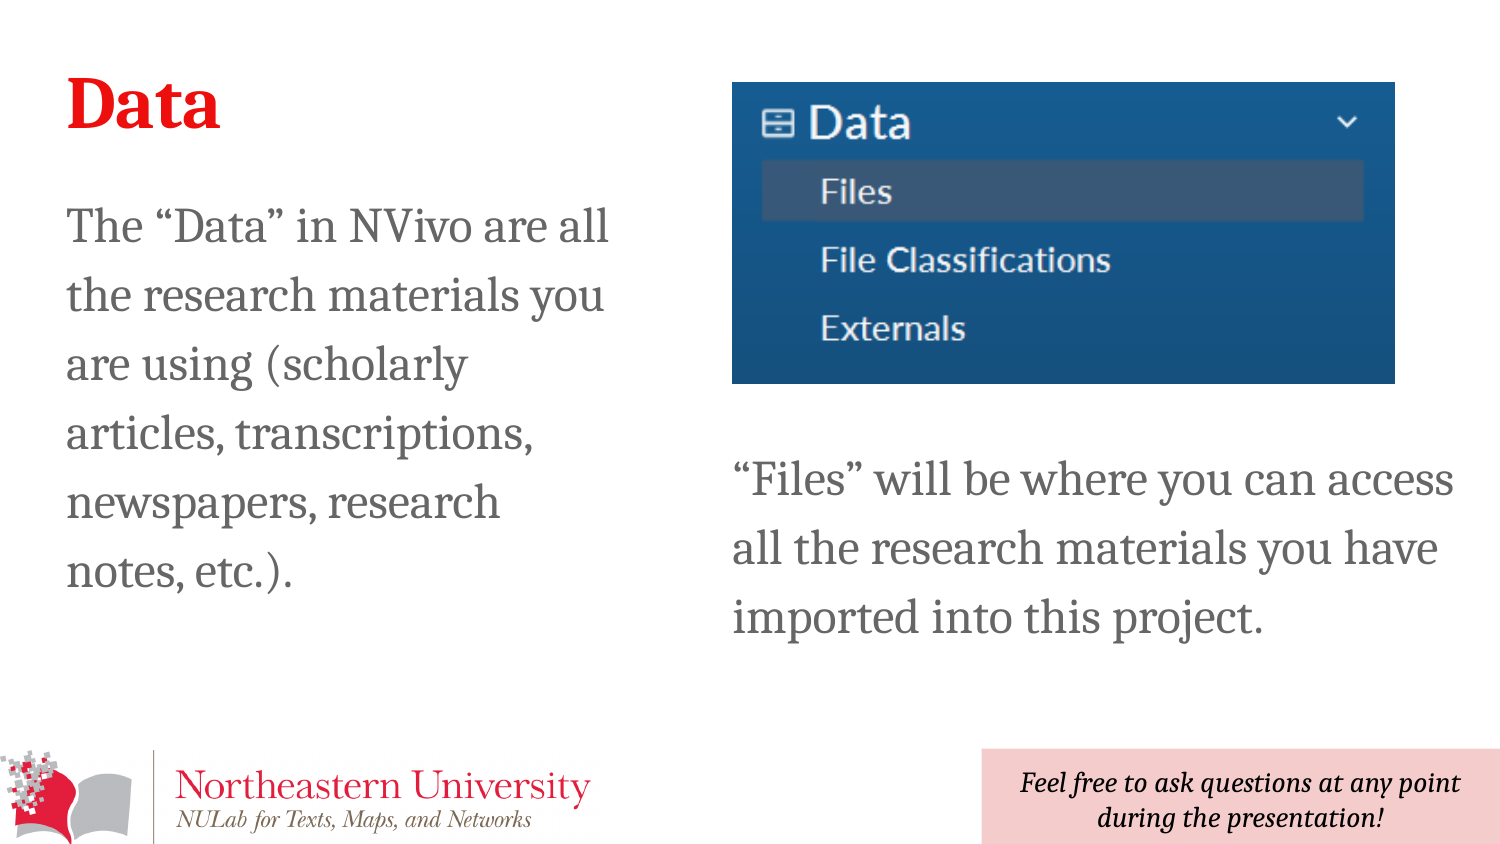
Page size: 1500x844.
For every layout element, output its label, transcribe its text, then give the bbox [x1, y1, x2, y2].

picture [732, 82, 1395, 384]
list The “Data” in NVivo are all the research materials you are using (scholarly articles, transcriptions, newspapers, research notes, etc.). [51, 168, 633, 730]
picture [0, 750, 605, 844]
title Data [51, 38, 1449, 133]
list “Files” will be where you can access all the research materials you have imported into this project. [717, 421, 1476, 713]
